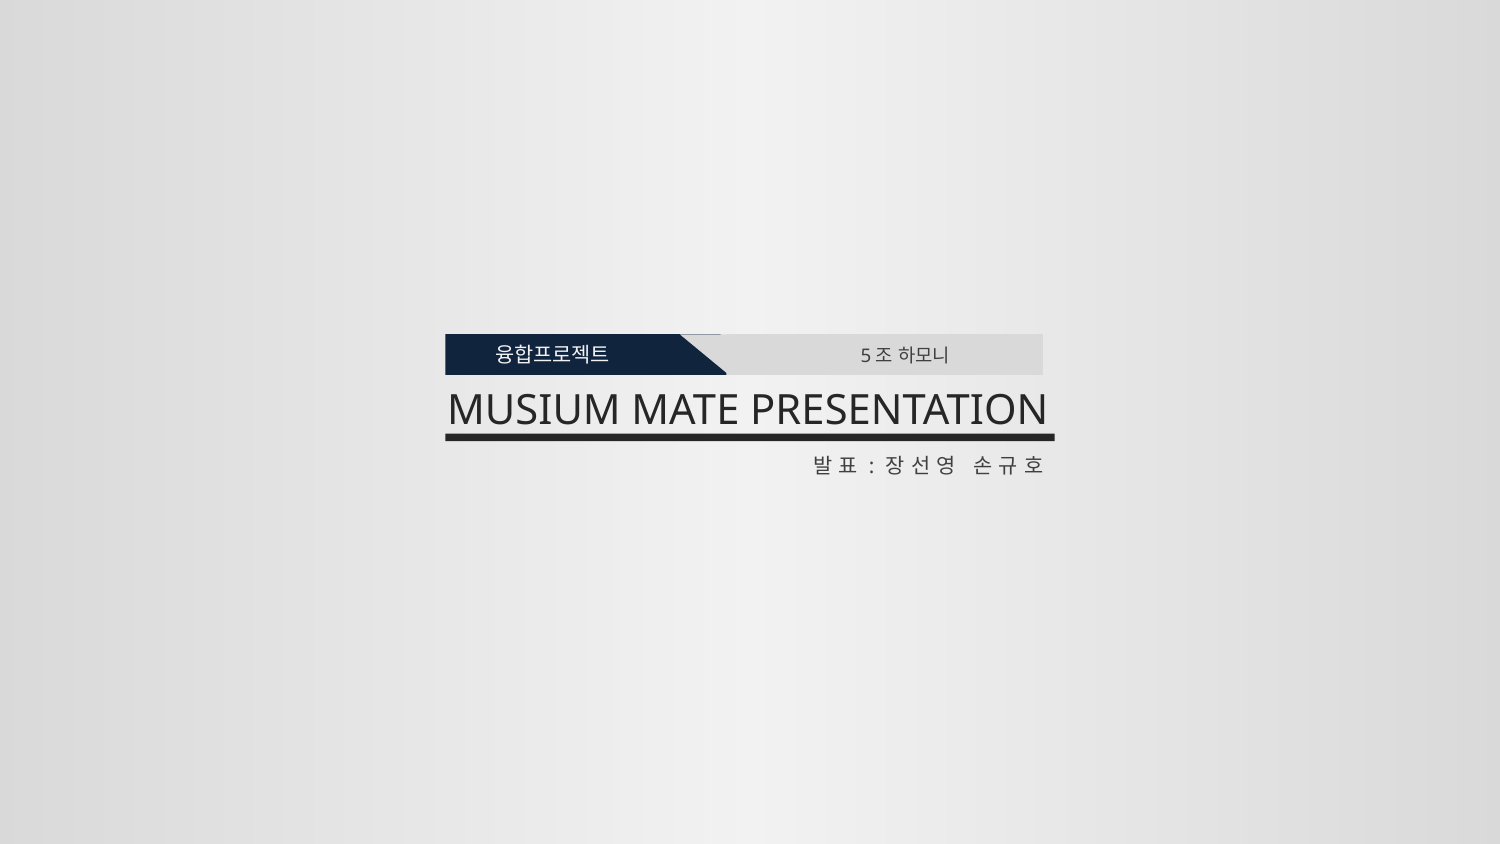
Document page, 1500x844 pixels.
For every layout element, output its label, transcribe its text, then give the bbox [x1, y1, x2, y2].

text_box [654, 332, 750, 378]
text_box 발표:장선영 손규호 [667, 445, 1058, 486]
text_box [724, 332, 1045, 377]
text_box [443, 332, 654, 377]
text_box 5조 하모니 [811, 336, 965, 374]
text_box 융합프로젝트 [480, 334, 654, 374]
text_box 융합프로젝트 [664, 334, 688, 345]
text_box [677, 332, 724, 374]
text_box [443, 431, 1057, 443]
text_box MUSIUM MATE PRESENTATION [421, 375, 1074, 440]
